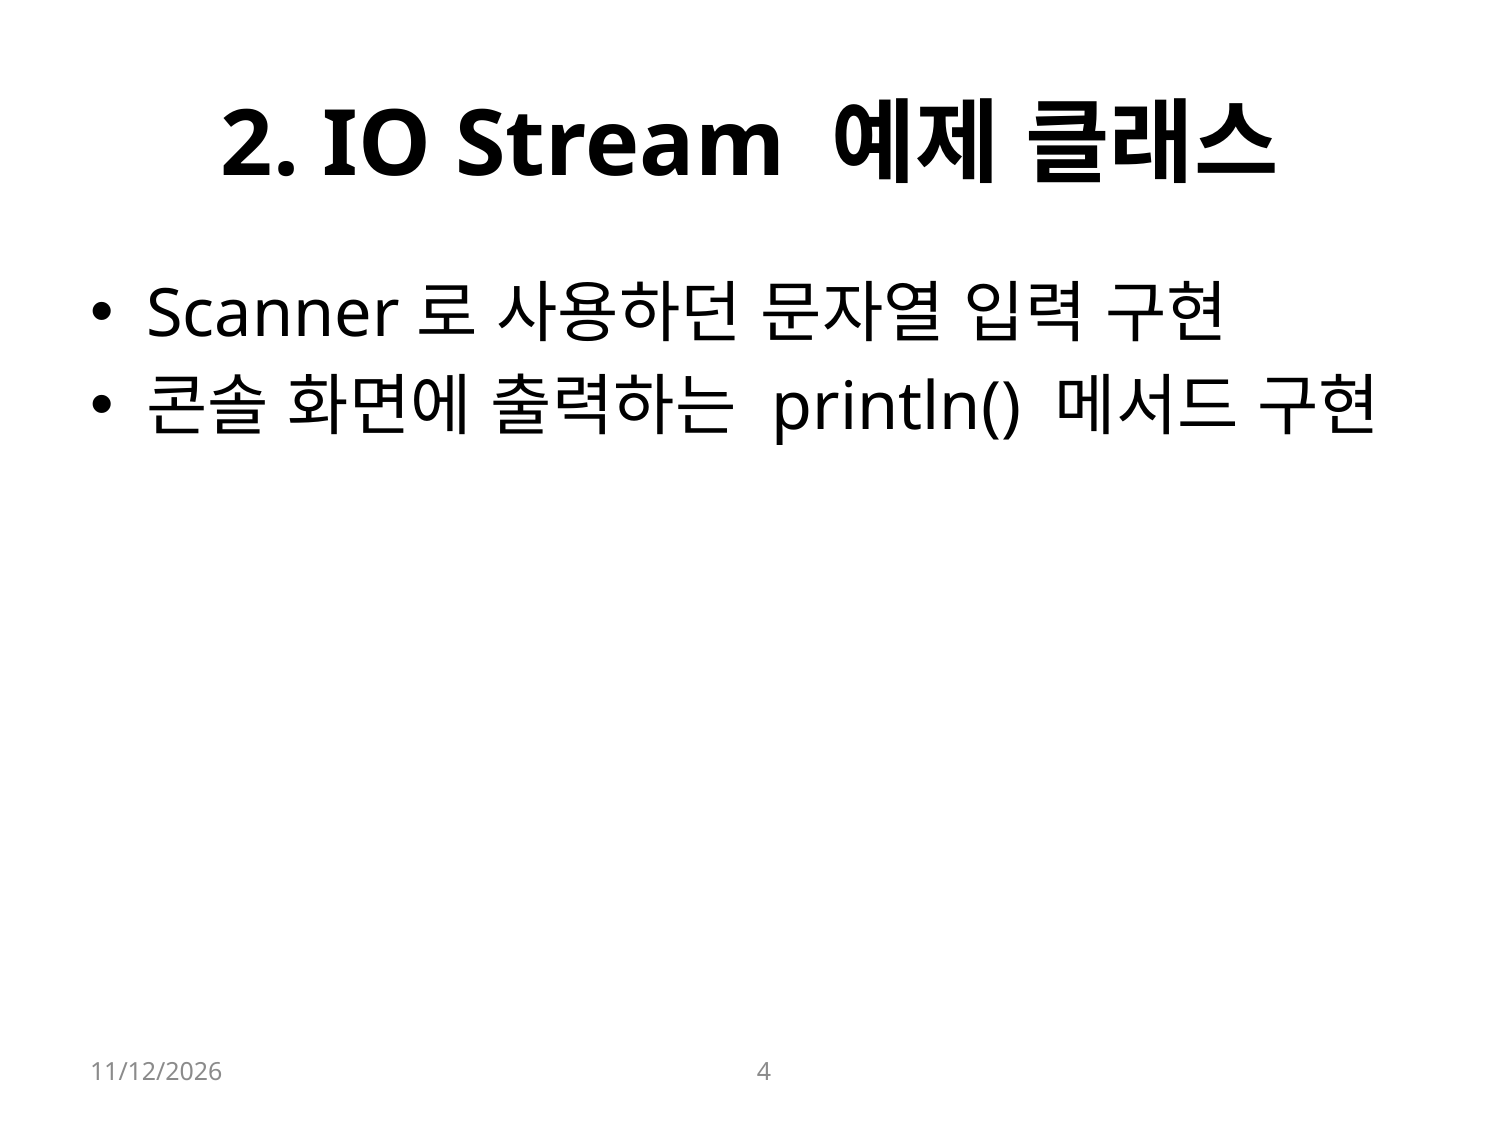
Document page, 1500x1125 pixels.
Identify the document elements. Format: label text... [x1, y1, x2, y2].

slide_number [75, 1042, 425, 1103]
title 2. IO Stream 예제 클래스 [75, 45, 1425, 233]
list Scanner로 사용하던 문자열 입력 구현 콘솔 화면에 출력하는 println() 메서드 구현 [75, 262, 1425, 1005]
slide_number 4 [589, 1042, 939, 1103]
